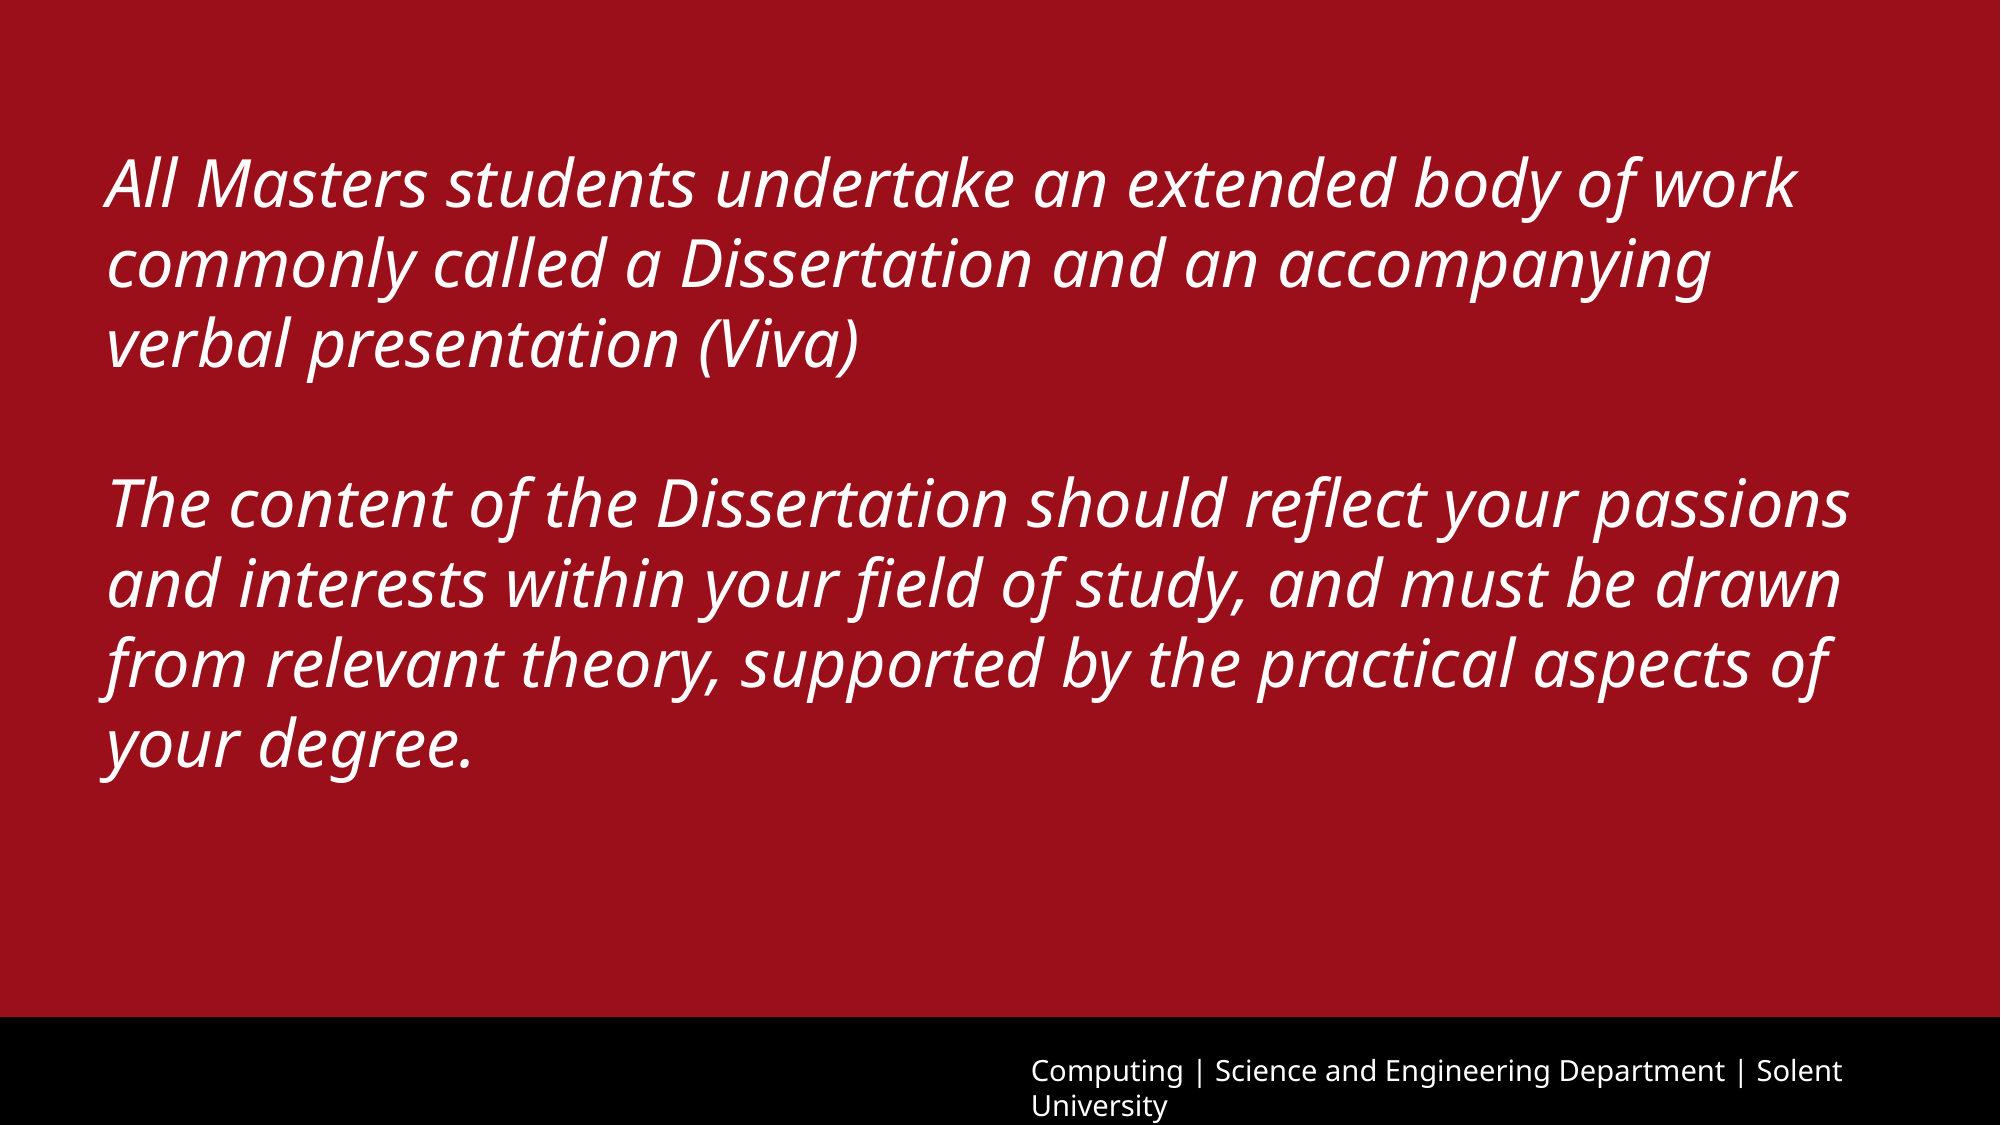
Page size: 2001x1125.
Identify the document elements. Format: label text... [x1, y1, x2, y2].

text_box All Masters students undertake an extended body of work commonly called a Dissertation and an accompanying verbal presentation (Viva) The content of the Dissertation should reflect your passions and interests within your field of study, and must be drawn from relevant theory, supported by the practical aspects of your degree. [91, 133, 1909, 788]
